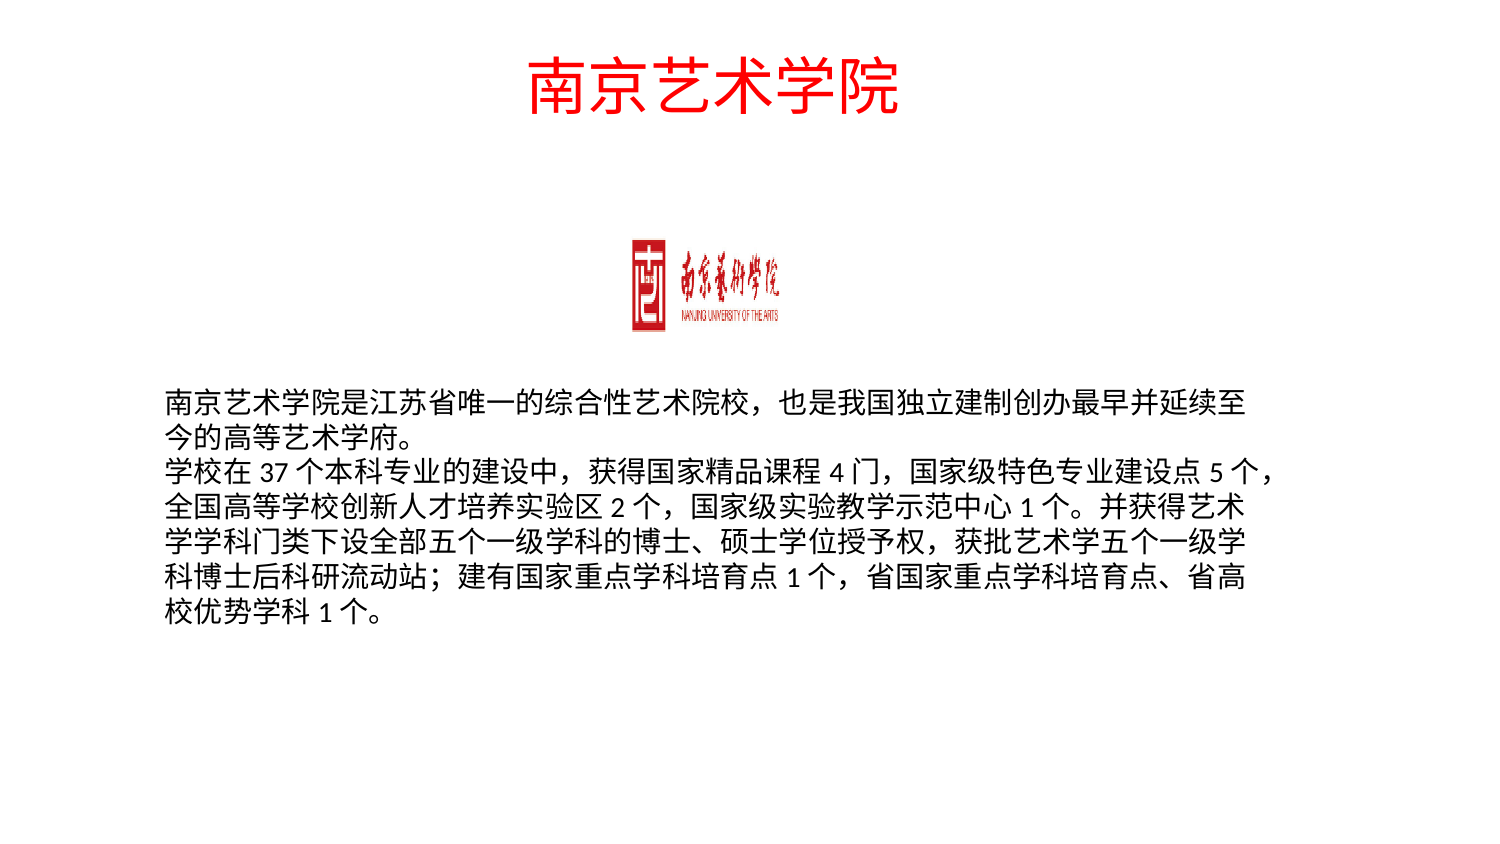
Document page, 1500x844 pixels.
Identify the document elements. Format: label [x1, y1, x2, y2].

picture [629, 210, 780, 361]
